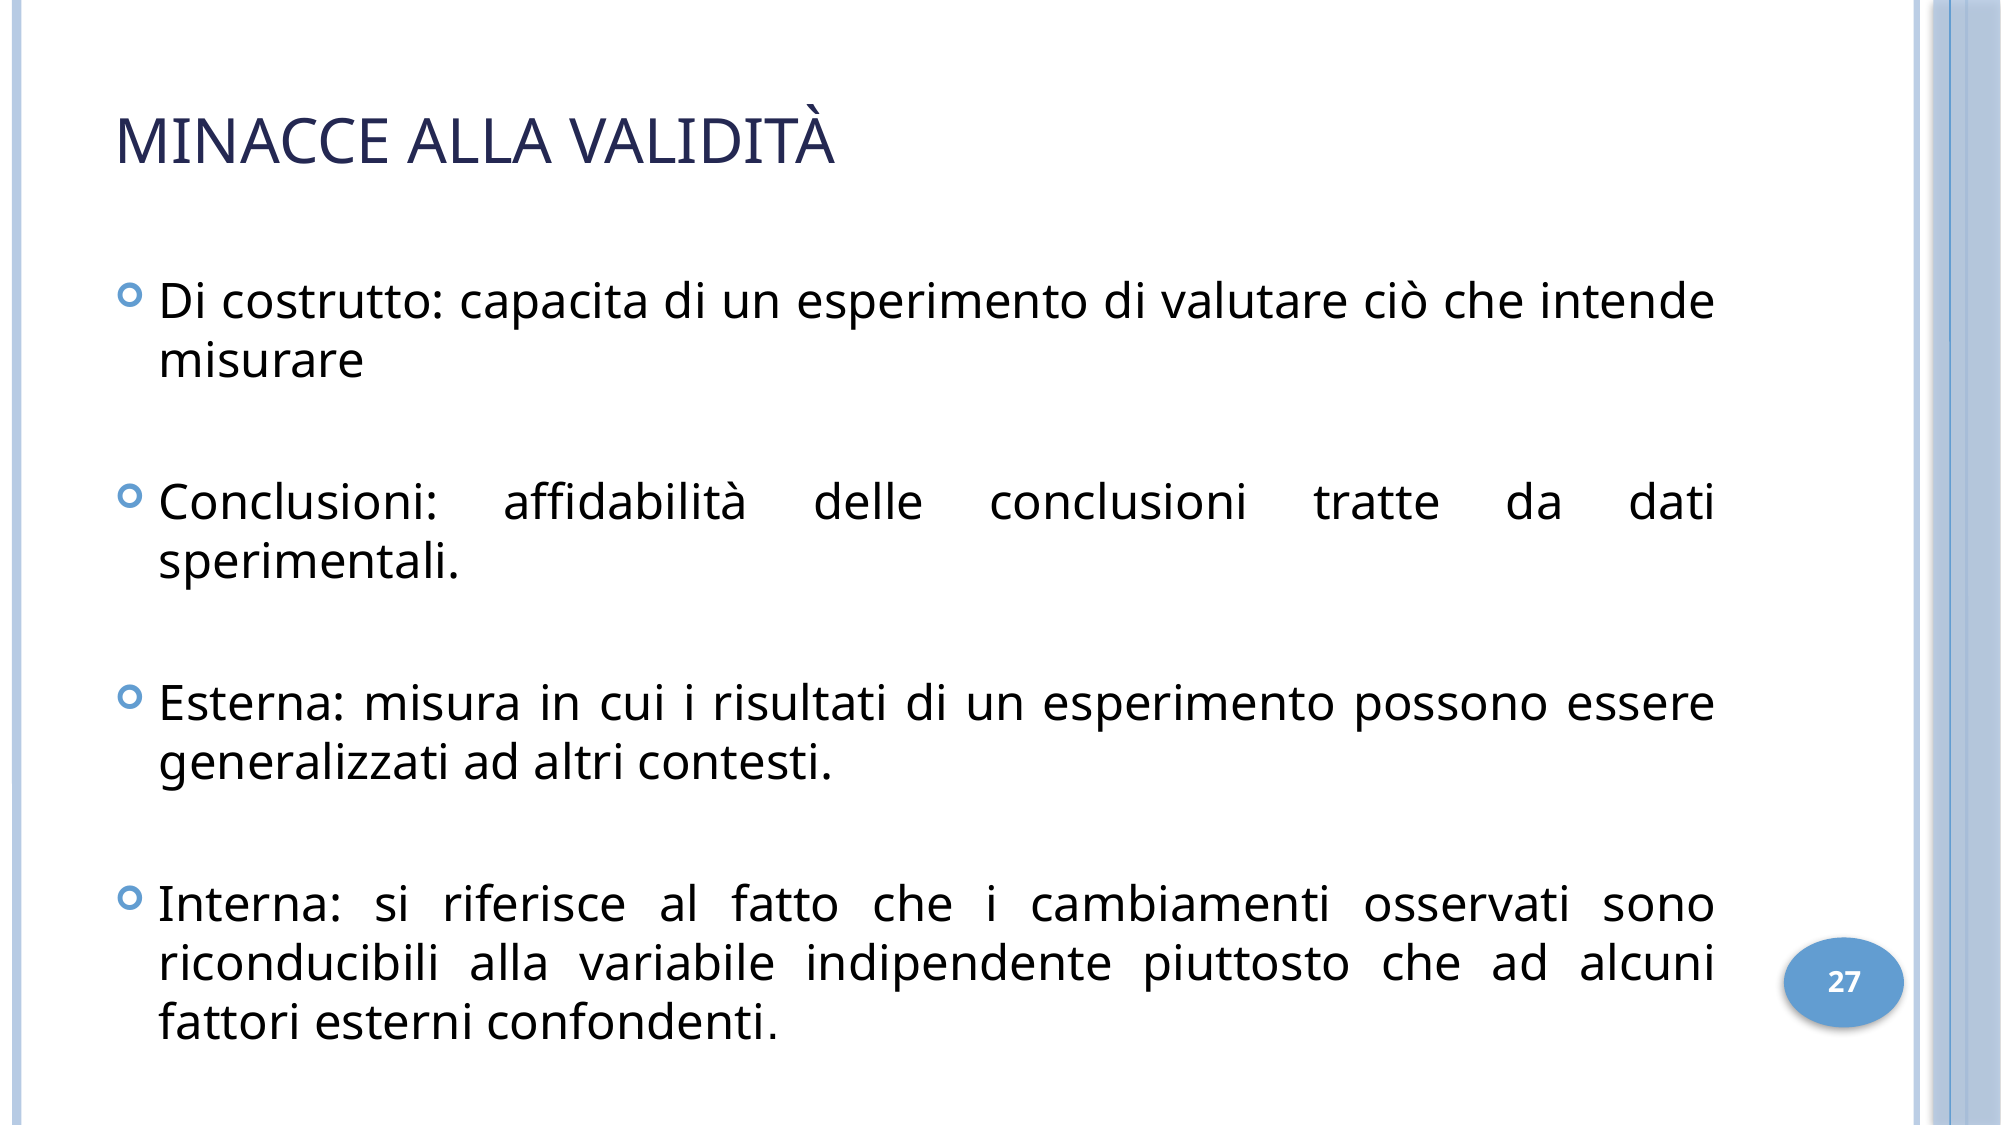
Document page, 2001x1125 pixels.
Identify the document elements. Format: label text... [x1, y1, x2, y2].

title Minacce alla validità [99, 45, 1734, 233]
slide_number 27 [1777, 940, 1912, 1027]
list Di costrutto: capacita di un esperimento di valutare ciò che intende misurare Conclusioni: affidabilità delle conclusioni tratte da dati sperimentali. Esterna: misura in cui i risultati di un esperimento possono essere generalizzati ad altri contesti. Interna: si riferisce al fatto che i cambiamenti osservati sono riconducibili alla variabile indipendente piuttosto che ad alcuni fattori esterni confondenti. [99, 262, 1734, 1062]
